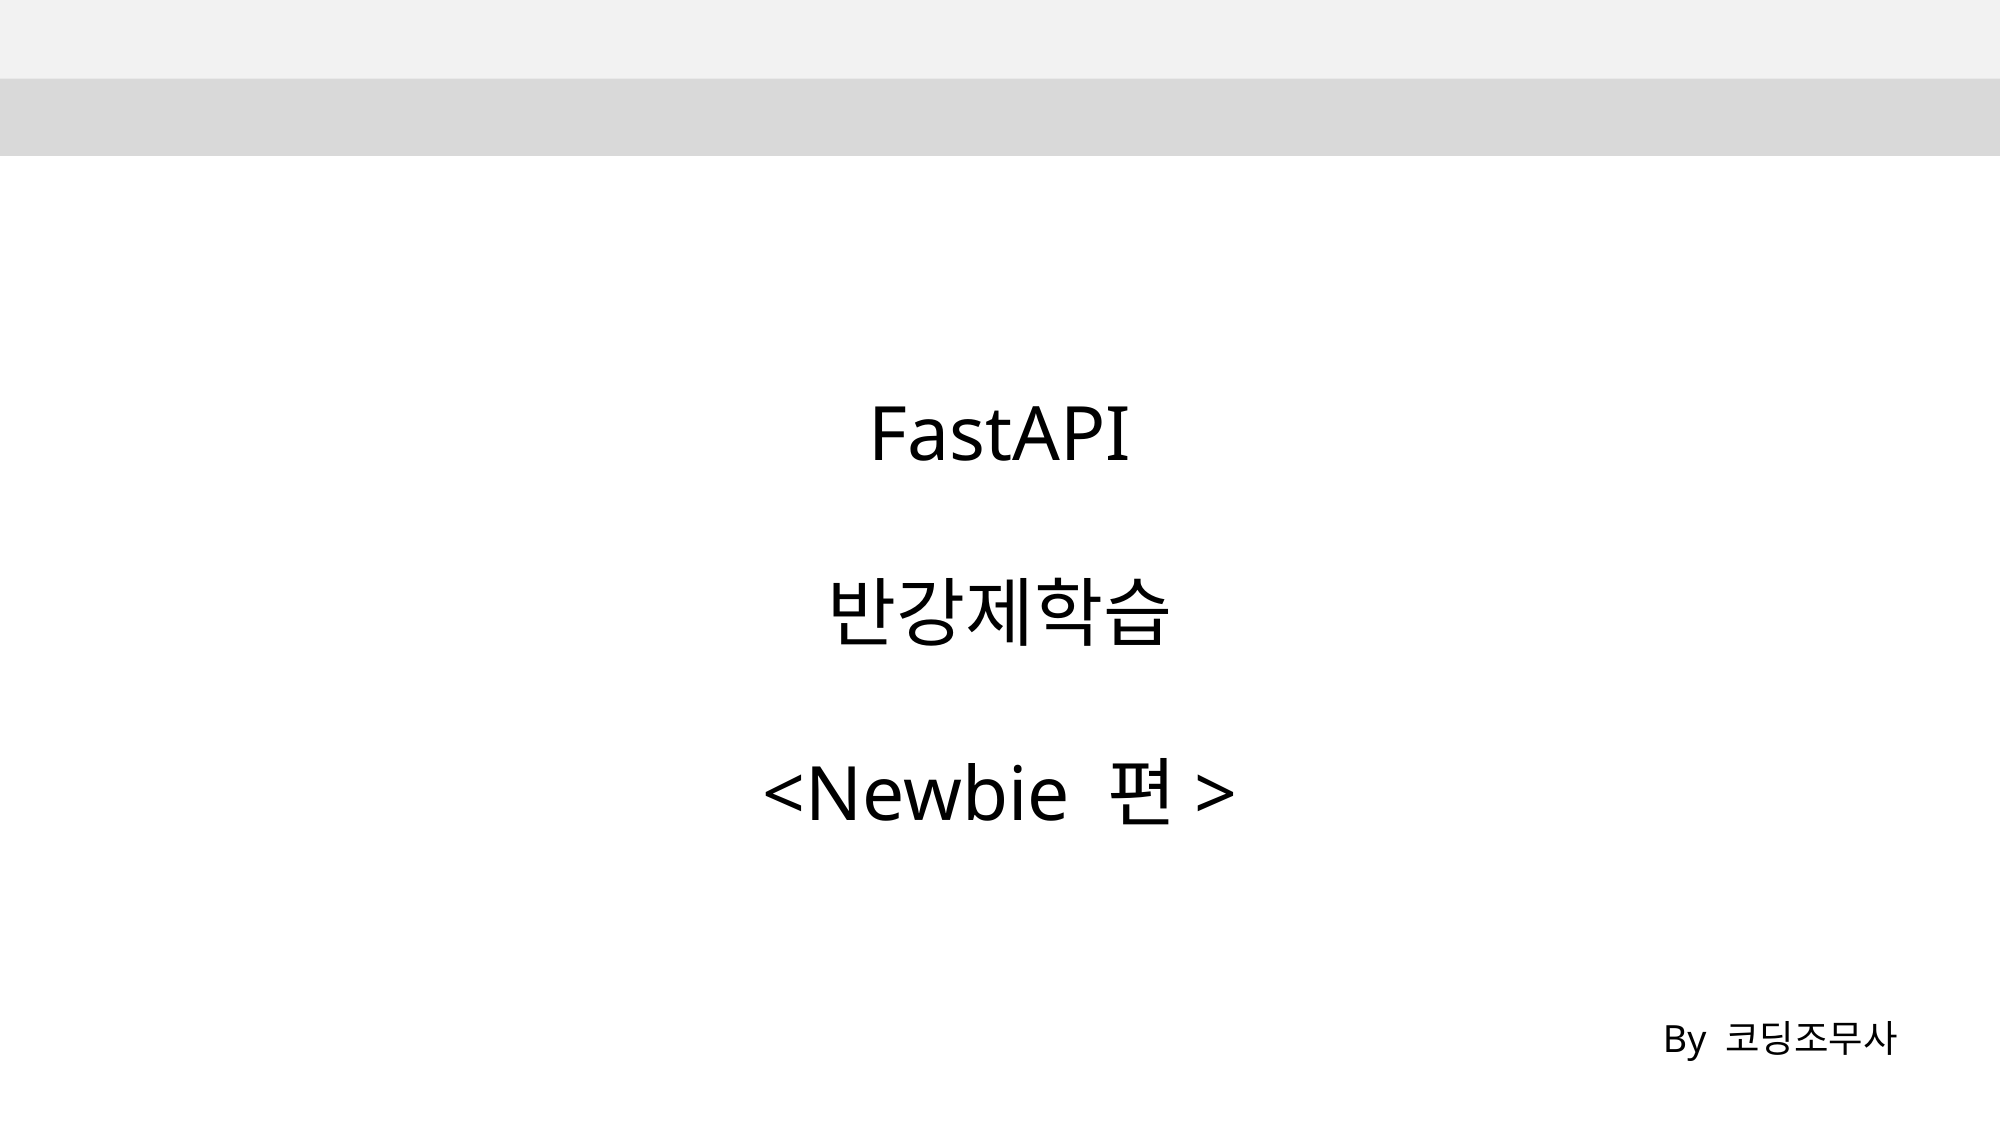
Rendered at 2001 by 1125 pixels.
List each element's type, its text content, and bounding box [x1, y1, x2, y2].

text_box By 코딩조무사 [1648, 1007, 1913, 1068]
text_box FastAPI 반강제학습 <Newbie 편> [500, 288, 1500, 843]
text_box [0, 0, 2000, 157]
